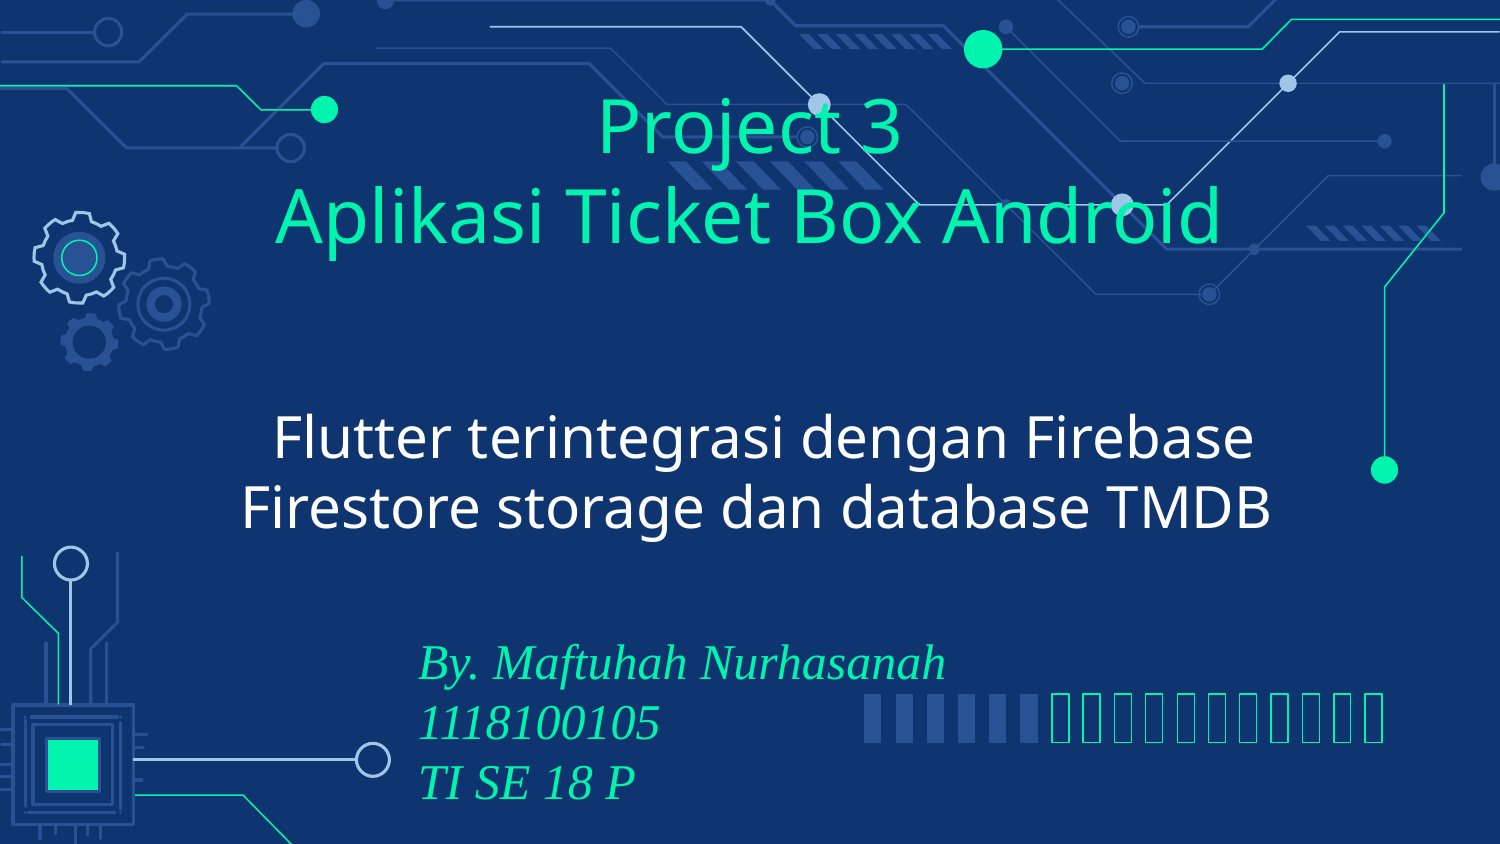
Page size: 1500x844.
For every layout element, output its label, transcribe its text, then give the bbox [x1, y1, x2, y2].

text_box By. Maftuhah Nurhasanah 1118100105 TI SE 18 P [417, 625, 1500, 814]
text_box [963, 19, 1500, 484]
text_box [0, 0, 339, 162]
title Project 3 Aplikasi Ticket Box Android [165, 74, 958, 264]
subtitle Flutter terintegrasi dengan Firebase Firestore storage dan database TMDB [179, 427, 1349, 513]
